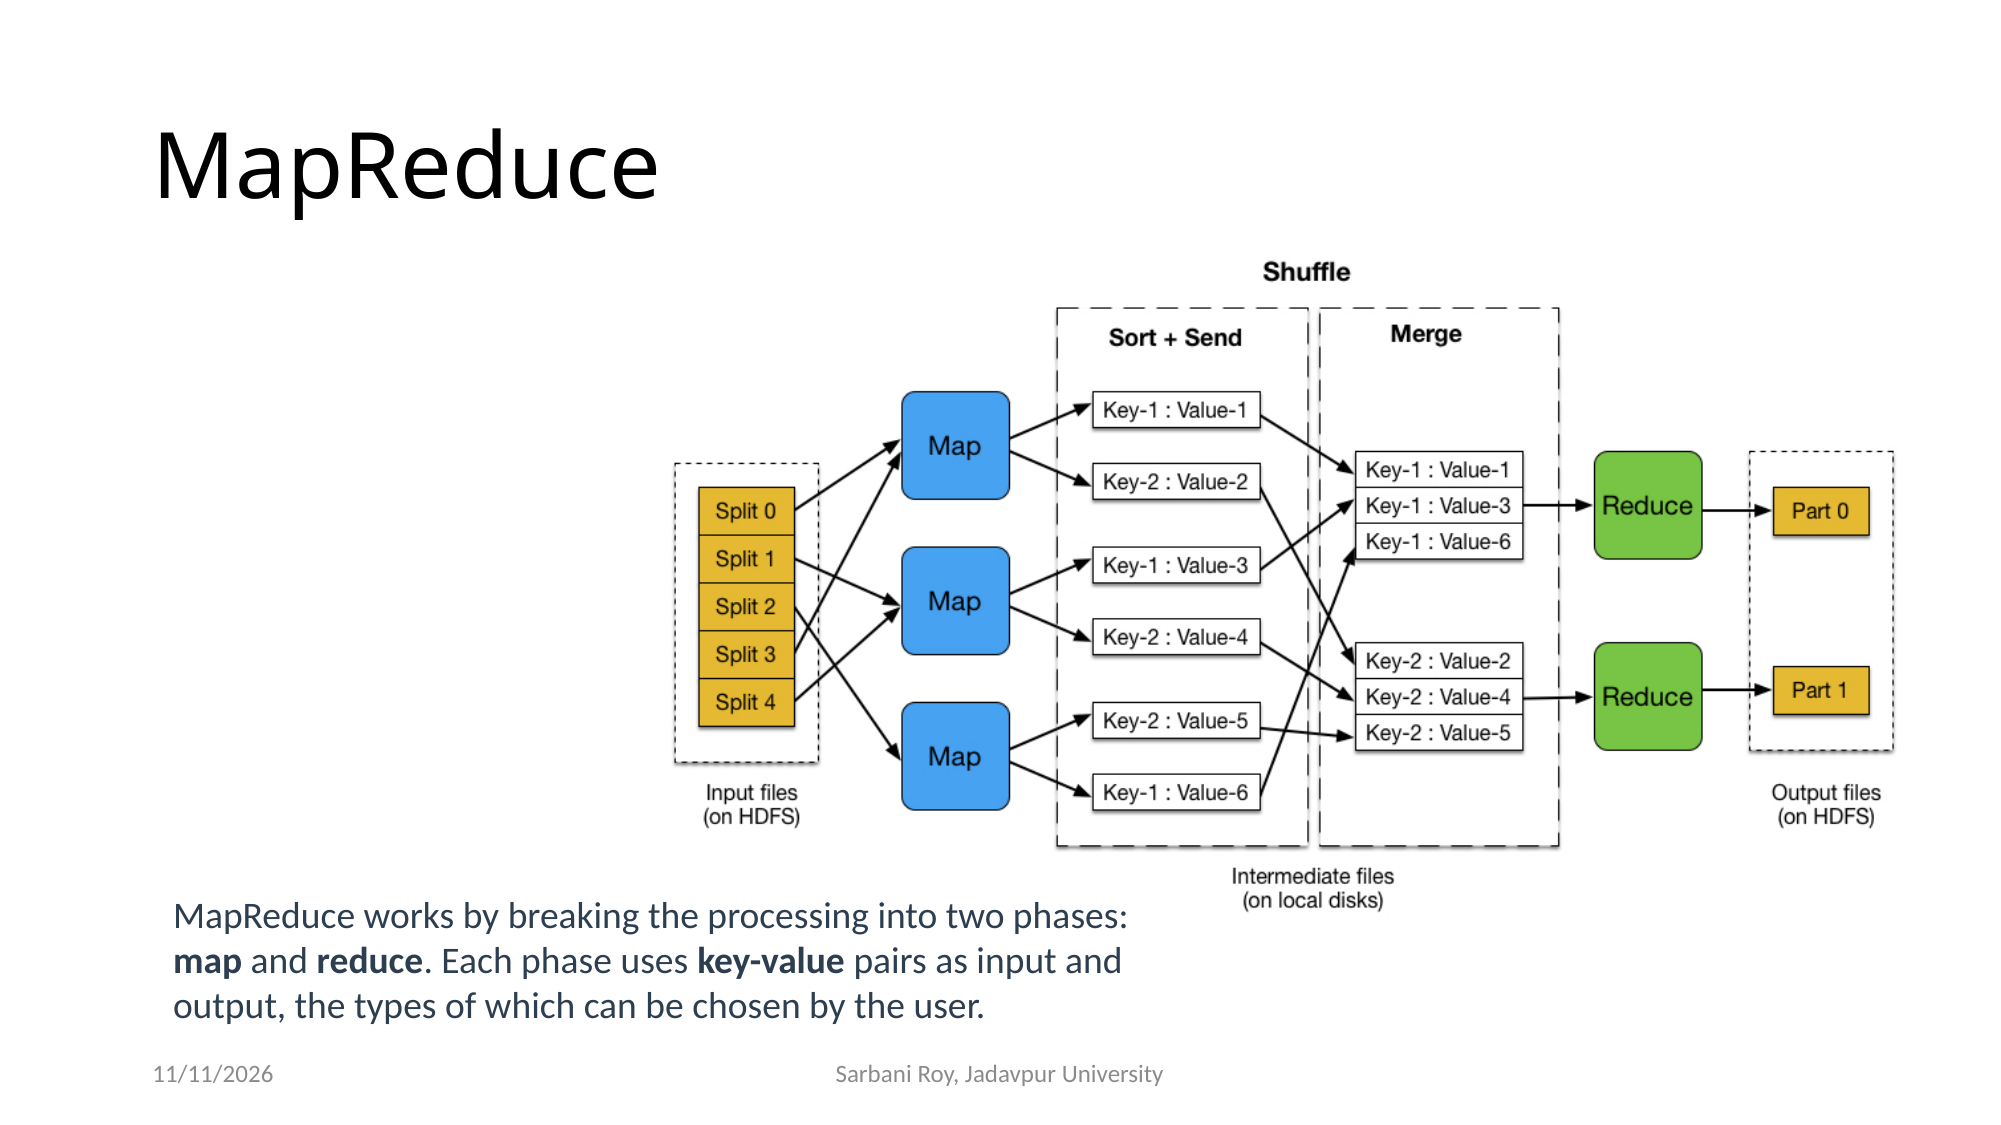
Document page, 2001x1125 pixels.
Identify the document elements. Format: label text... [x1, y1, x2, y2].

text_box MapReduce works by breaking the processing into two phases: map and reduce. Each phase uses key-value pairs as input and output, the types of which can be chosen by the user. [158, 883, 1159, 1034]
footer Sarbani Roy, Jadavpur University [662, 1042, 1338, 1103]
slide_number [137, 1042, 588, 1103]
title MapReduce [137, 59, 1863, 278]
picture [603, 200, 2000, 1014]
